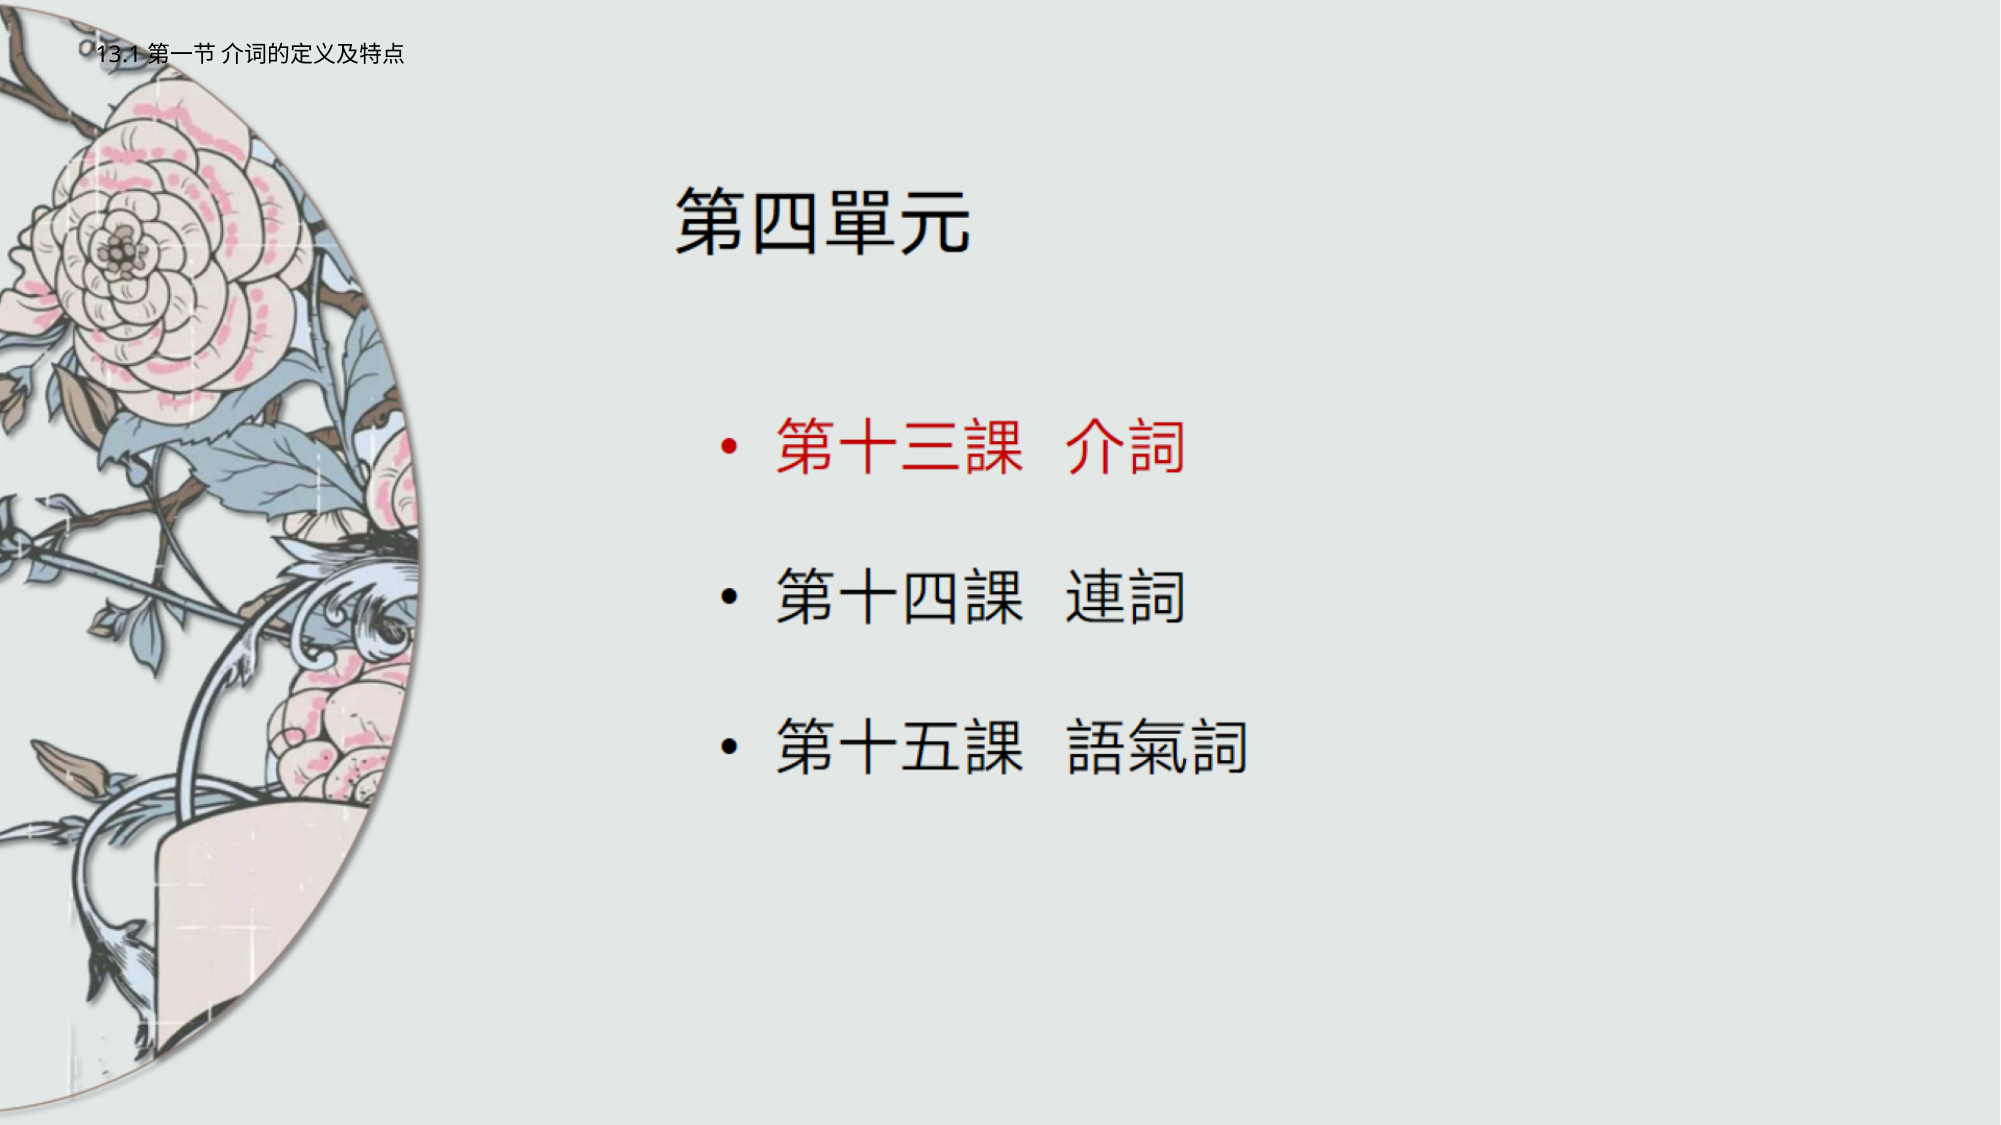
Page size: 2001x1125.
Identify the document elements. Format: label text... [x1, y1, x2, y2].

picture [0, 0, 2001, 1125]
text_box 13.1第一节 介词的定义及特点 [80, 32, 421, 75]
